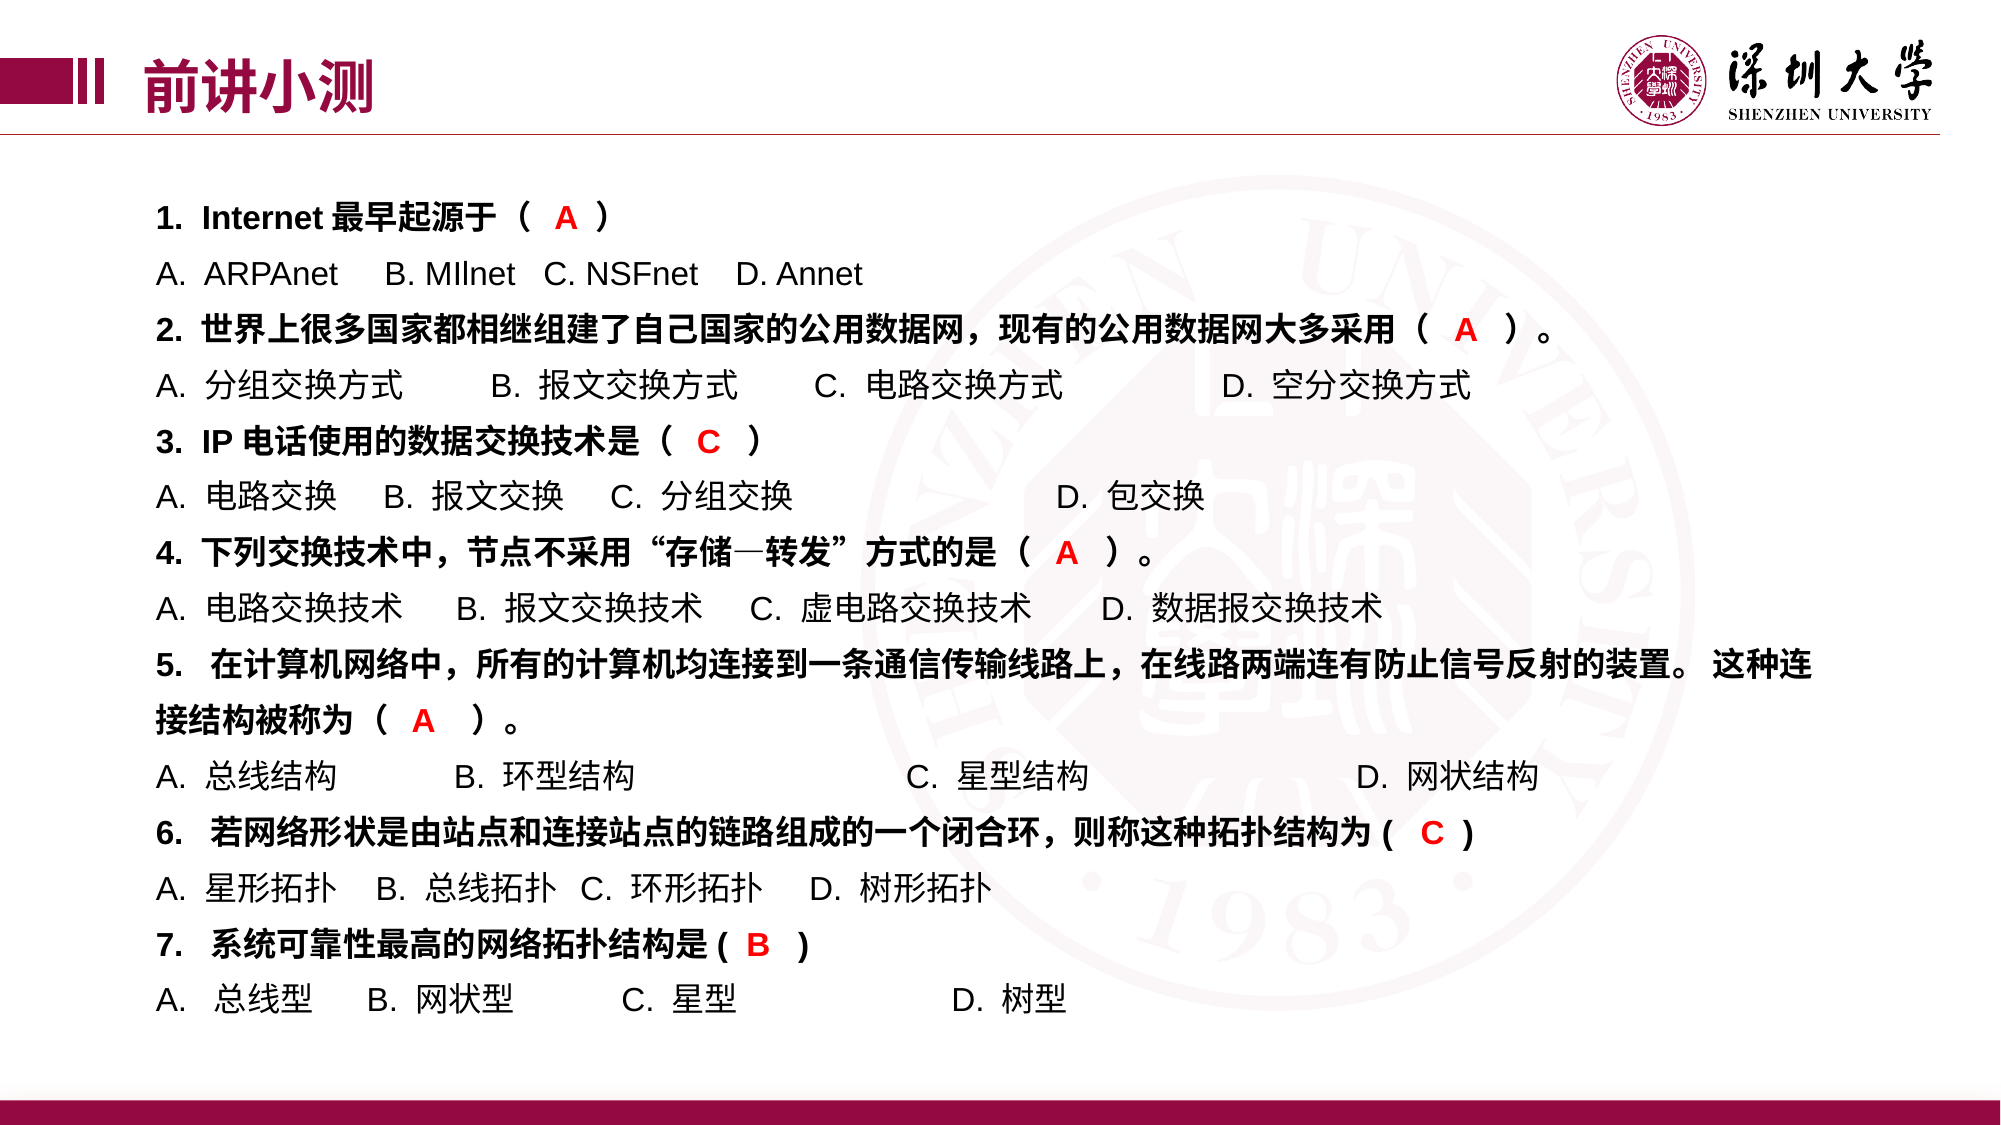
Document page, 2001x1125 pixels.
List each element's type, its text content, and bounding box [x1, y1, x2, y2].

text_box 前讲小测 [142, 40, 376, 128]
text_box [0, 59, 103, 104]
text_box 1. Internet最早起源于（ A ） A. ARPAnet B. MIlnet C. NSFnet D. Annet 2. 世界上很多国家都相继组建了自己国家的公用数据网，现有的公用数据网大多采用（ A ）。 A. 分组交换方式 B. 报文交换方式 C. 电路交换方式 D. 空分交换方式 3. IP电话使用的数据交换技术是（ C ） A. 电路交换 B. 报文交换 C. 分组交换 D. 包交换 4. 下列交换技术中，节点不采用“存储—转发”方式的是（ A ）。 A. 电路交换技术 B. 报文交换技术 C. 虚电路交换技术 D. 数据报交换技术 5. 在计算机网络中，所有的计算机均连接到一条通信传输线路上，在线路两端连有防止信号反射的装置。 这种连接结构被称为（ A ）。 A. 总线结构 B. 环型结构 C. 星型结构 D. 网状结构 6. 若网络形状是由站点和连接站点的链路组成的一个闭合环，则称这种拓扑结构为( C ) A. 星形拓扑 B. 总线拓扑 C. 环形拓扑 D. 树形拓扑 7. 系统可靠性最高的网络拓扑结构是( B ) A. 总线型 B. 网状型 C. 星型 D. 树型 [141, 173, 1859, 1026]
picture [608, 0, 1973, 1055]
